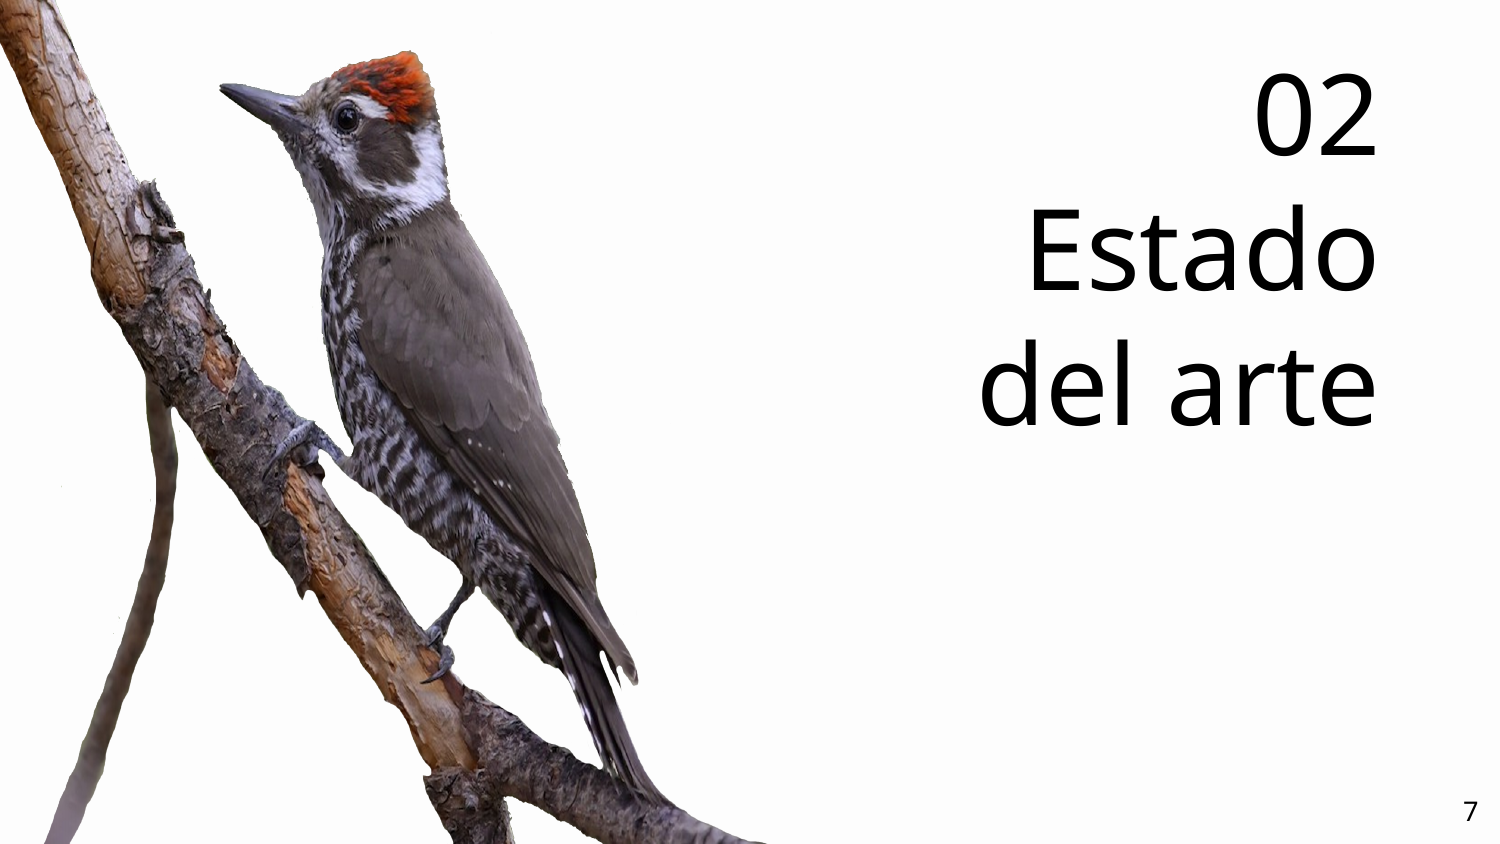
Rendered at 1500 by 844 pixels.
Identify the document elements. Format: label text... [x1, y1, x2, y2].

picture [0, 0, 819, 844]
title 02 Estado del arte [823, 67, 1425, 423]
slide_number 7 [1403, 779, 1494, 844]
